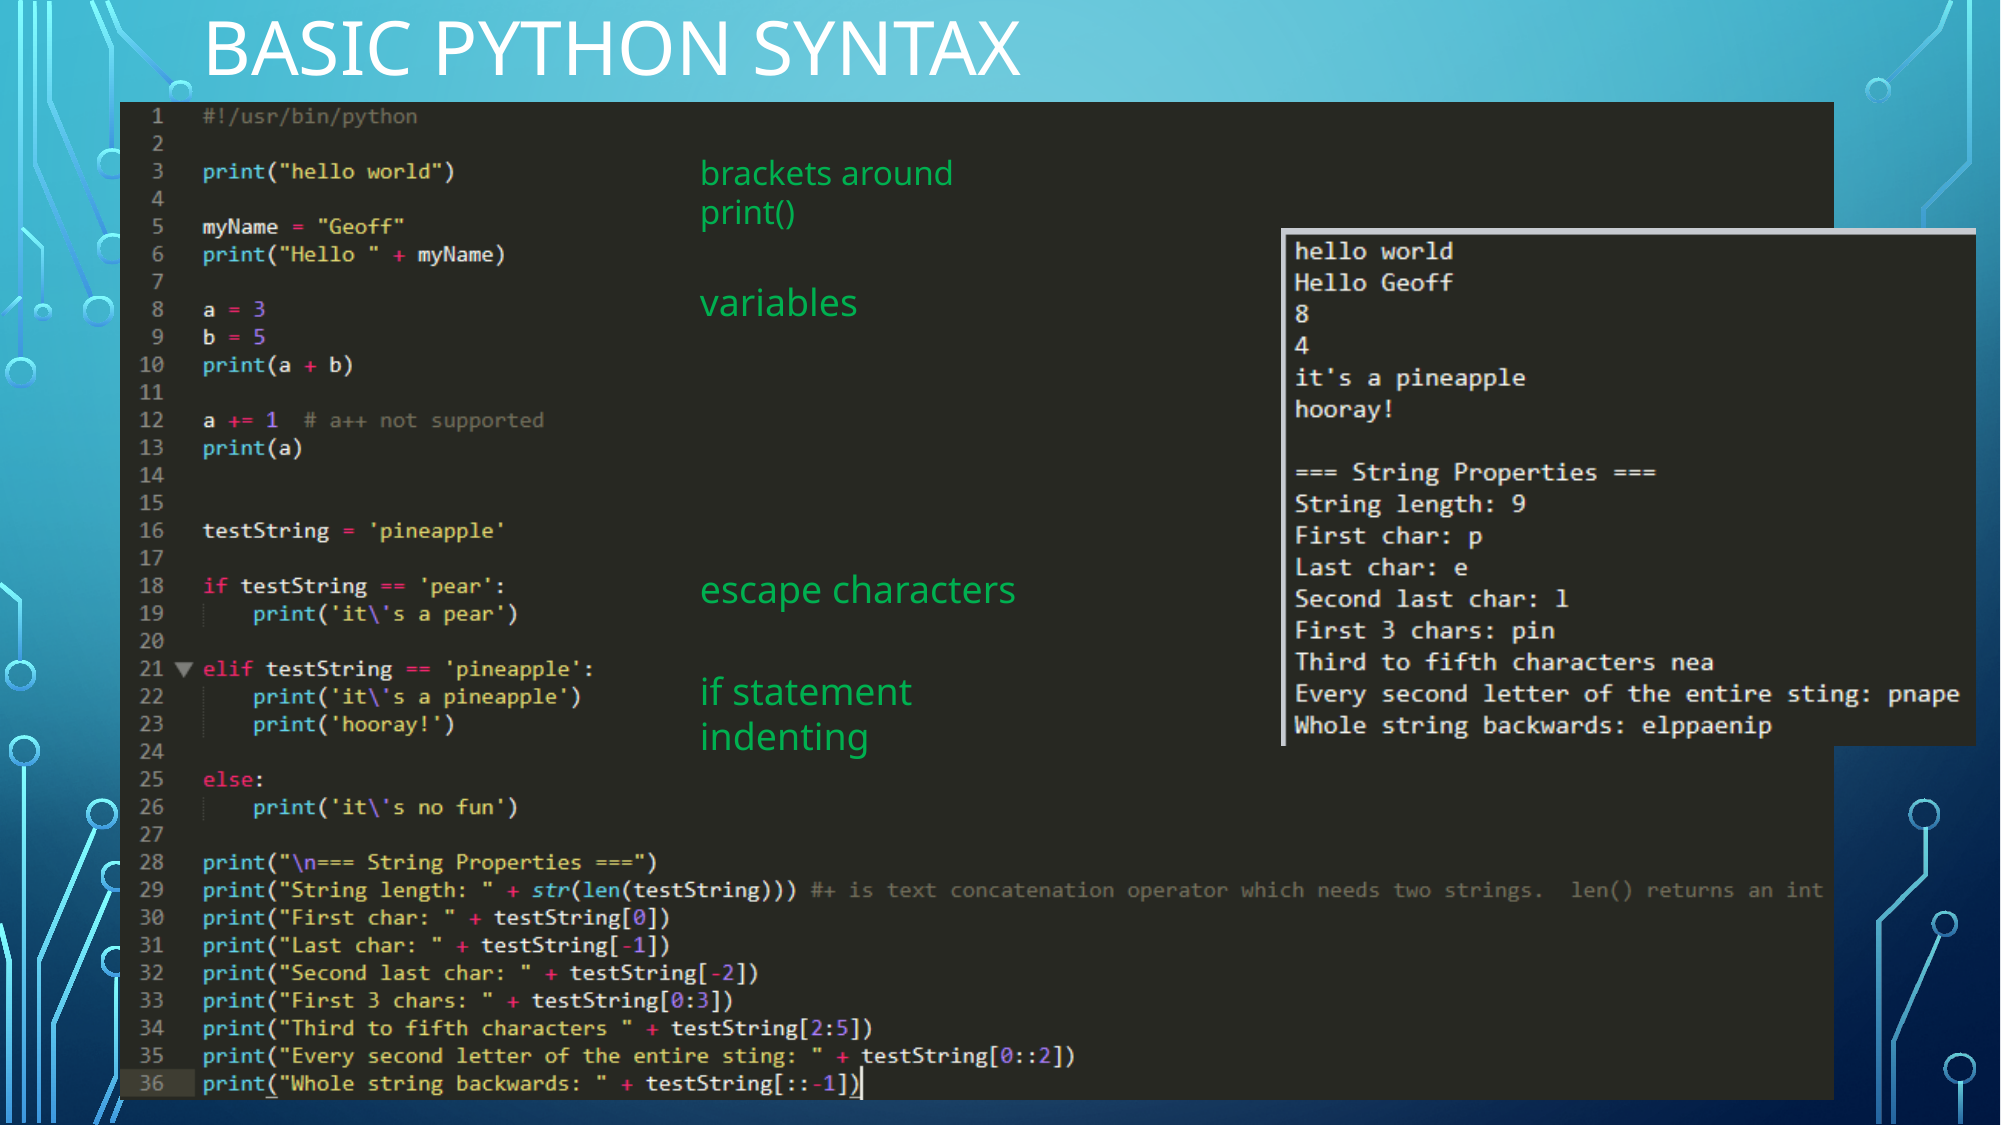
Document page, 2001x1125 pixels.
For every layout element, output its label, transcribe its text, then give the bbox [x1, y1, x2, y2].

title Basic Python Syntax [187, 0, 1813, 101]
picture [120, 101, 1977, 1100]
